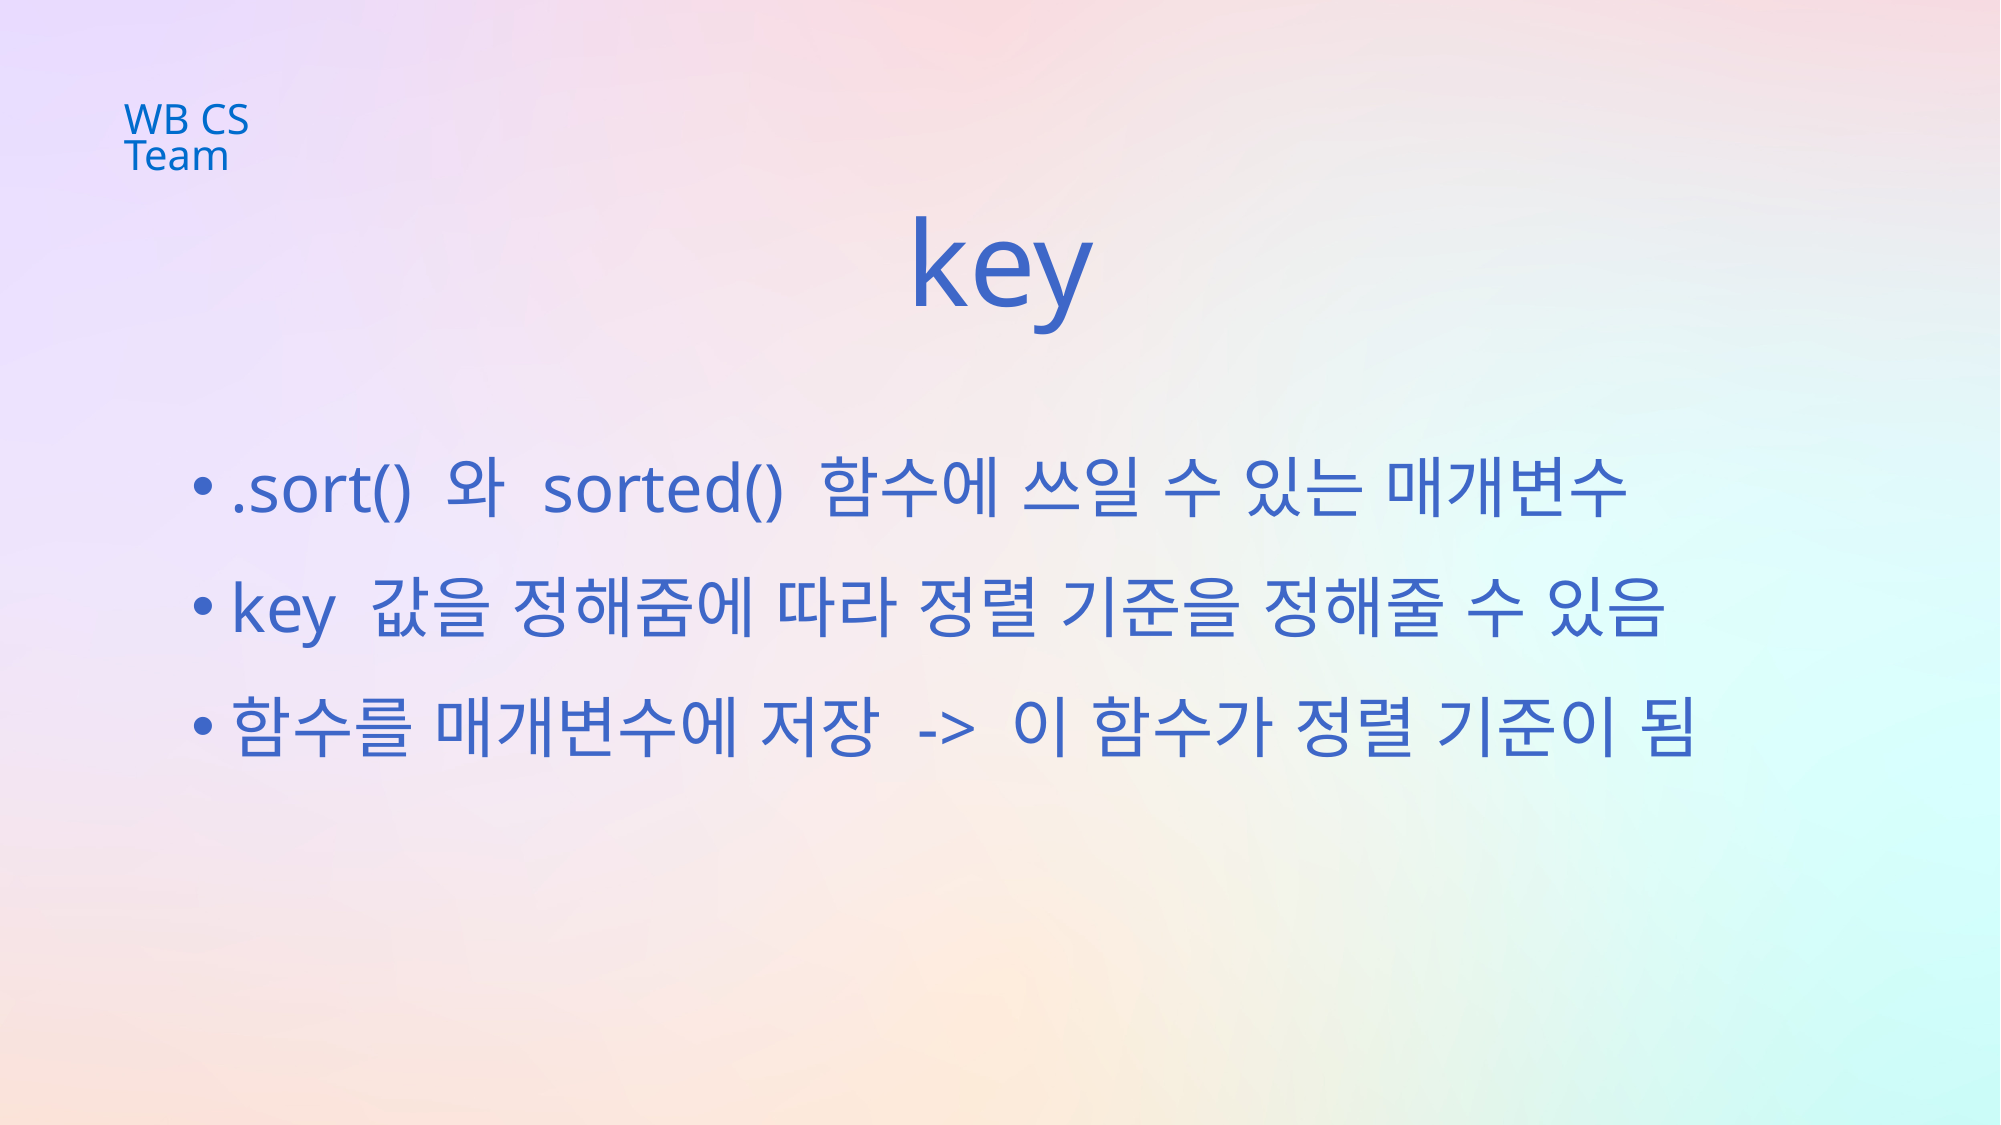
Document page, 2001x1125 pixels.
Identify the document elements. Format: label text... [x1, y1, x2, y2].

text_box key [546, 224, 1454, 330]
text_box WB CS Team [123, 106, 358, 179]
text_box [0, 0, 2000, 1125]
text_box .sort() 와 sorted() 함수에 쓰일 수 있는 매개변수 key 값을 정해줌에 따라 정렬 기준을 정해줄 수 있음 함수를 매개변수에 저장 -> 이 함수가 정렬 기준이 됨 [152, 405, 1848, 766]
